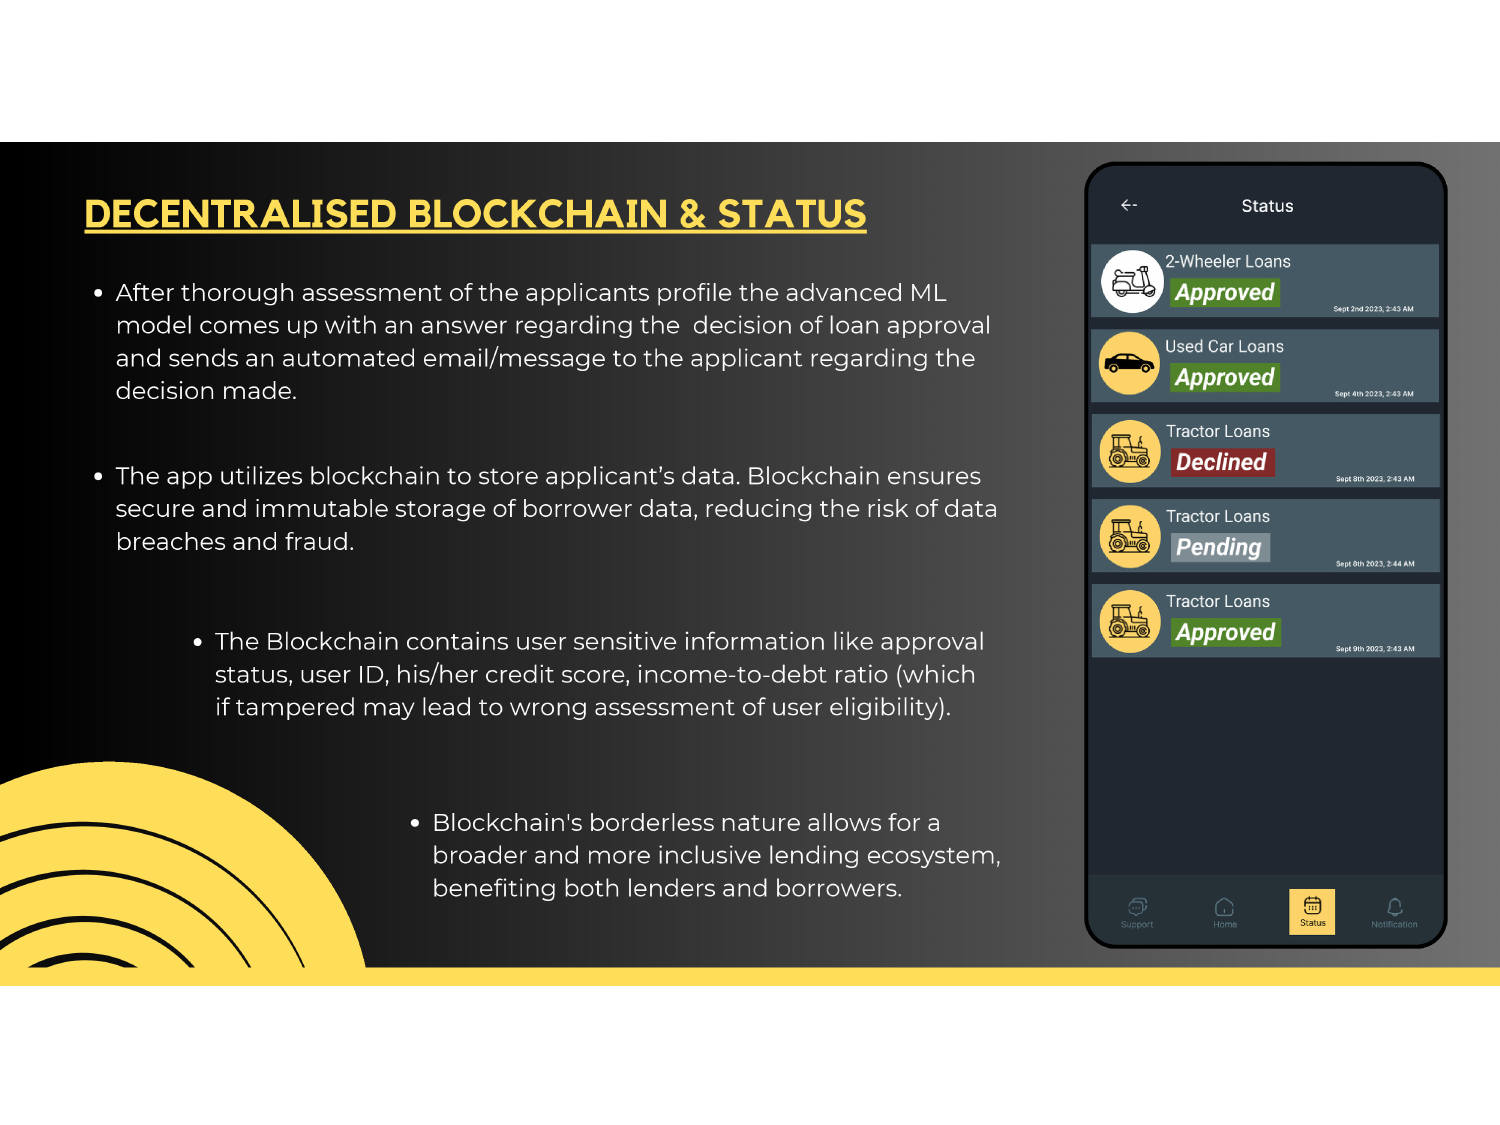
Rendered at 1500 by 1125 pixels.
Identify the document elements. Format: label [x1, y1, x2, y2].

picture [0, 141, 1500, 987]
